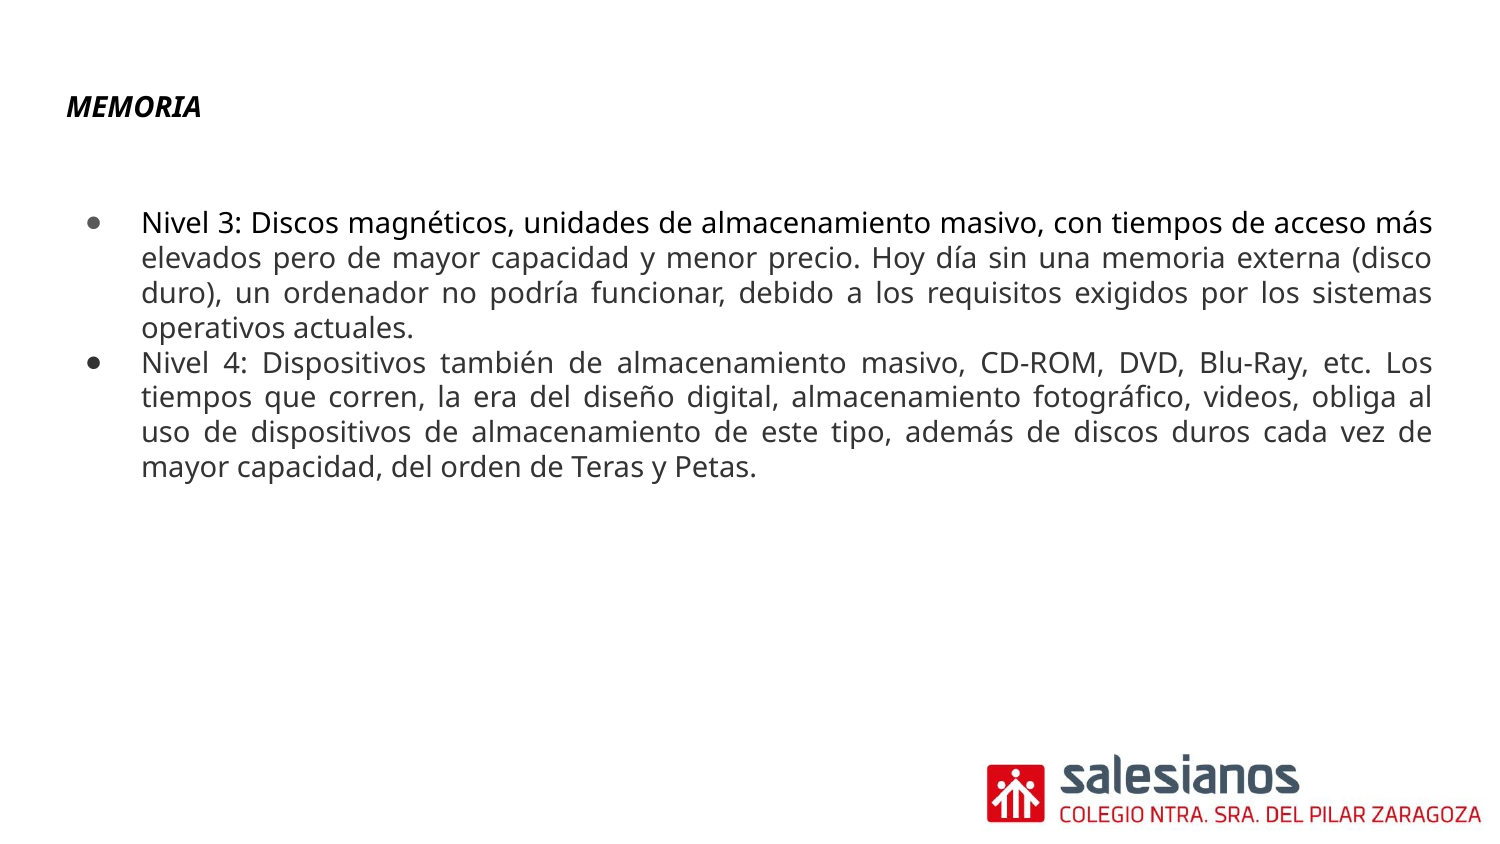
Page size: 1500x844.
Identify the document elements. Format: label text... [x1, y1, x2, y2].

title MEMORIA [51, 72, 1449, 167]
list Nivel 3: Discos magnéticos, unidades de almacenamiento masivo, con tiempos de acceso más elevados pero de mayor capacidad y menor precio. Hoy día sin una memoria externa (disco duro), un ordenador no podría funcionar, debido a los requisitos exigidos por los sistemas operativos actuales. Nivel 4: Dispositivos también de almacenamiento masivo, CD-ROM, DVD, Blu-Ray, etc. Los tiempos que corren, la era del diseño digital, almacenamiento fotográfico, videos, obliga al uso de dispositivos de almacenamiento de este tipo, además de discos duros cada vez de mayor capacidad, del orden de Teras y Petas. [51, 189, 1449, 750]
picture [970, 741, 1500, 844]
